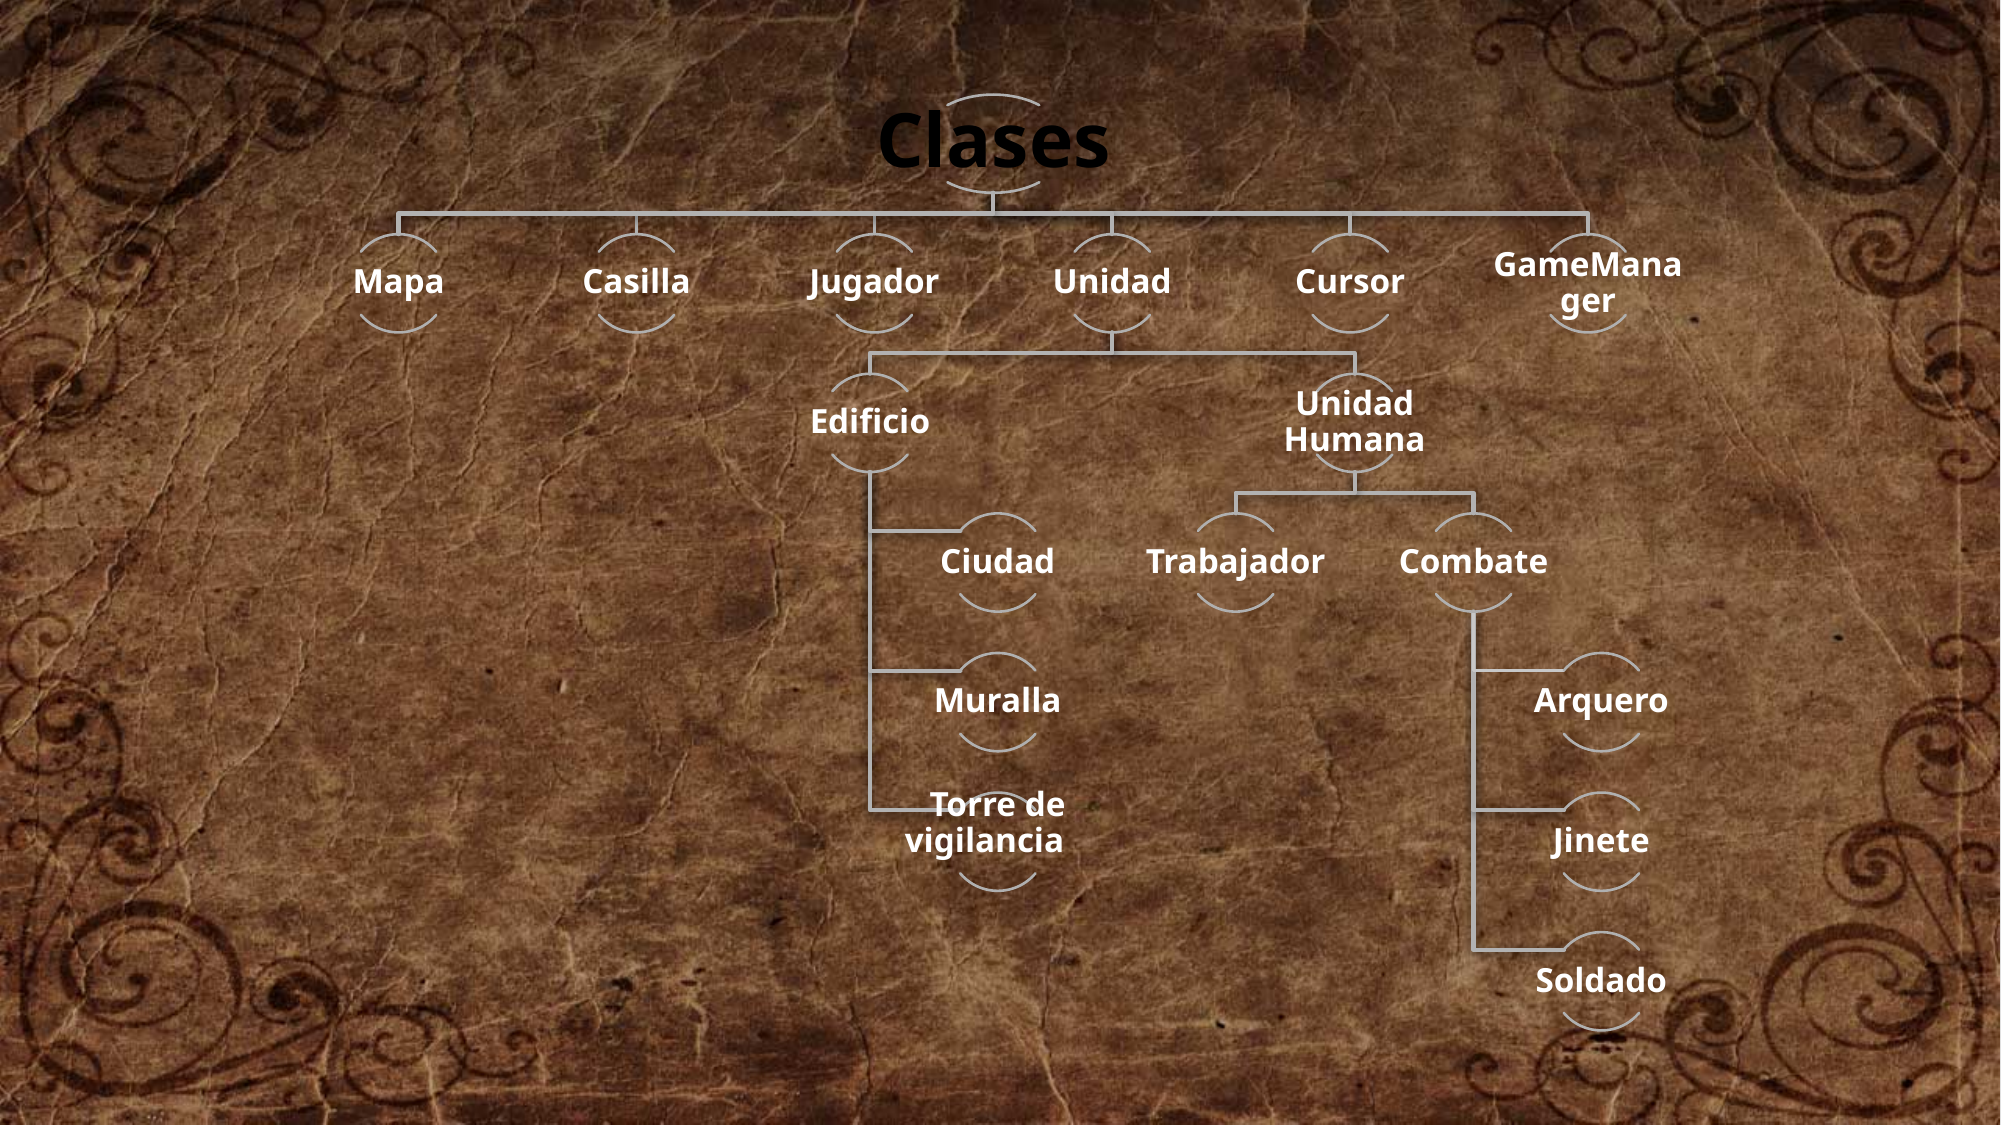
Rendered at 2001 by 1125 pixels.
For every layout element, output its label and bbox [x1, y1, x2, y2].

list [167, 93, 1833, 1031]
picture [0, 0, 2000, 1125]
